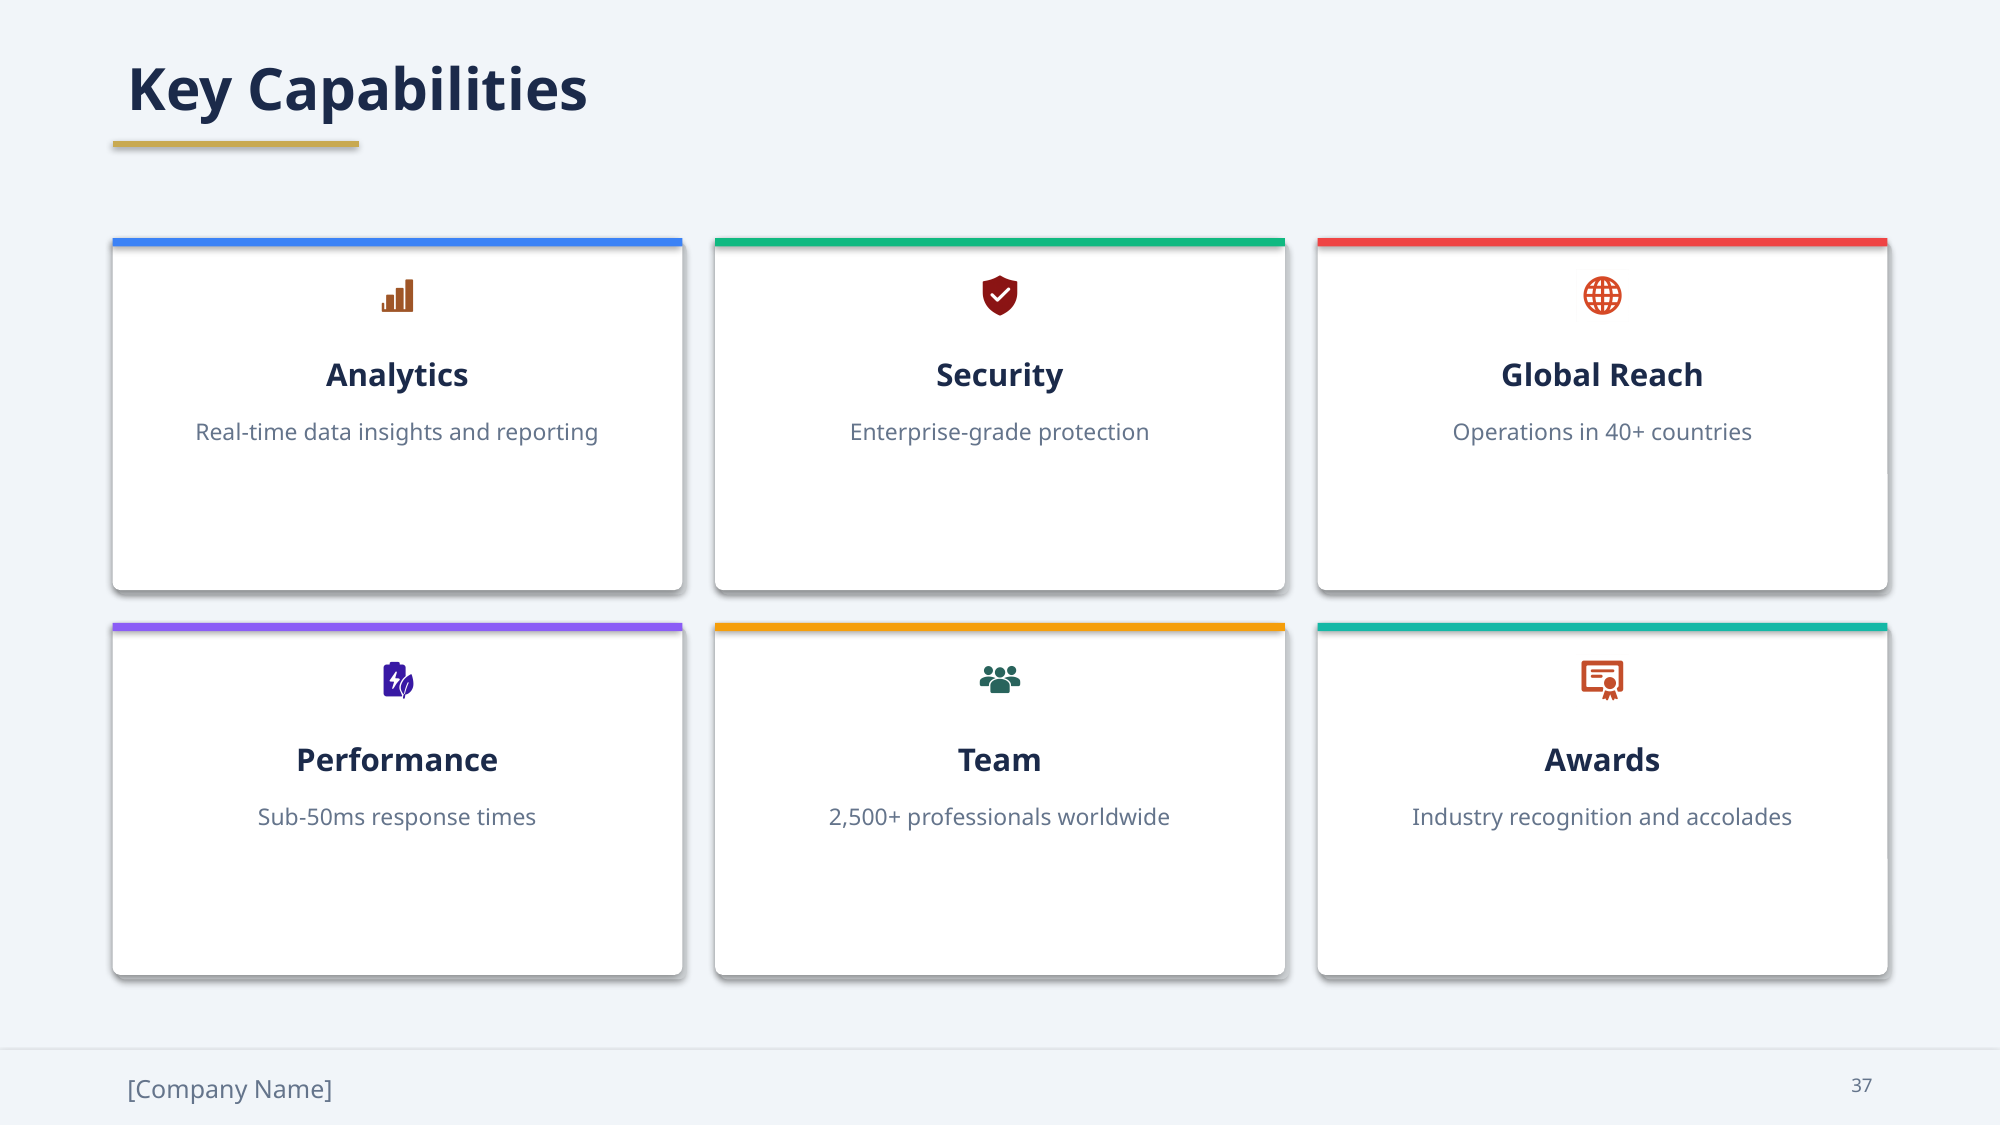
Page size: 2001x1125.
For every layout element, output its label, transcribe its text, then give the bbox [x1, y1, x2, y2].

text_box [714, 622, 1286, 632]
text_box Analytics [125, 347, 670, 401]
text_box 37 [1821, 1066, 1888, 1104]
text_box Global Reach [1330, 347, 1875, 401]
text_box [1316, 253, 1889, 591]
text_box Sub-50ms response times [128, 795, 666, 838]
text_box [112, 237, 683, 247]
picture [973, 653, 1027, 707]
picture [1576, 269, 1630, 322]
text_box Security [728, 347, 1272, 401]
text_box [714, 237, 1286, 247]
text_box Awards [1330, 732, 1875, 785]
text_box Team [728, 732, 1272, 785]
text_box 2,500+ professionals worldwide [731, 795, 1269, 838]
text_box Enterprise-grade protection [731, 410, 1269, 453]
text_box [111, 253, 684, 591]
text_box [1317, 622, 1888, 632]
text_box [1316, 638, 1889, 976]
text_box [714, 638, 1286, 976]
text_box [1317, 237, 1888, 247]
picture [1576, 653, 1630, 707]
text_box [0, 0, 2000, 1049]
picture [973, 269, 1027, 322]
text_box Key Capabilities [112, 45, 1888, 130]
text_box [0, 1049, 2000, 1125]
text_box [Company Name] [112, 1066, 605, 1112]
text_box [111, 638, 684, 976]
text_box Industry recognition and accolades [1334, 795, 1872, 838]
text_box Real-time data insights and reporting [128, 410, 666, 453]
picture [370, 269, 424, 322]
text_box Operations in 40+ countries [1334, 410, 1872, 453]
text_box Performance [125, 732, 670, 785]
text_box [112, 622, 683, 632]
text_box [714, 253, 1286, 591]
picture [370, 653, 424, 707]
